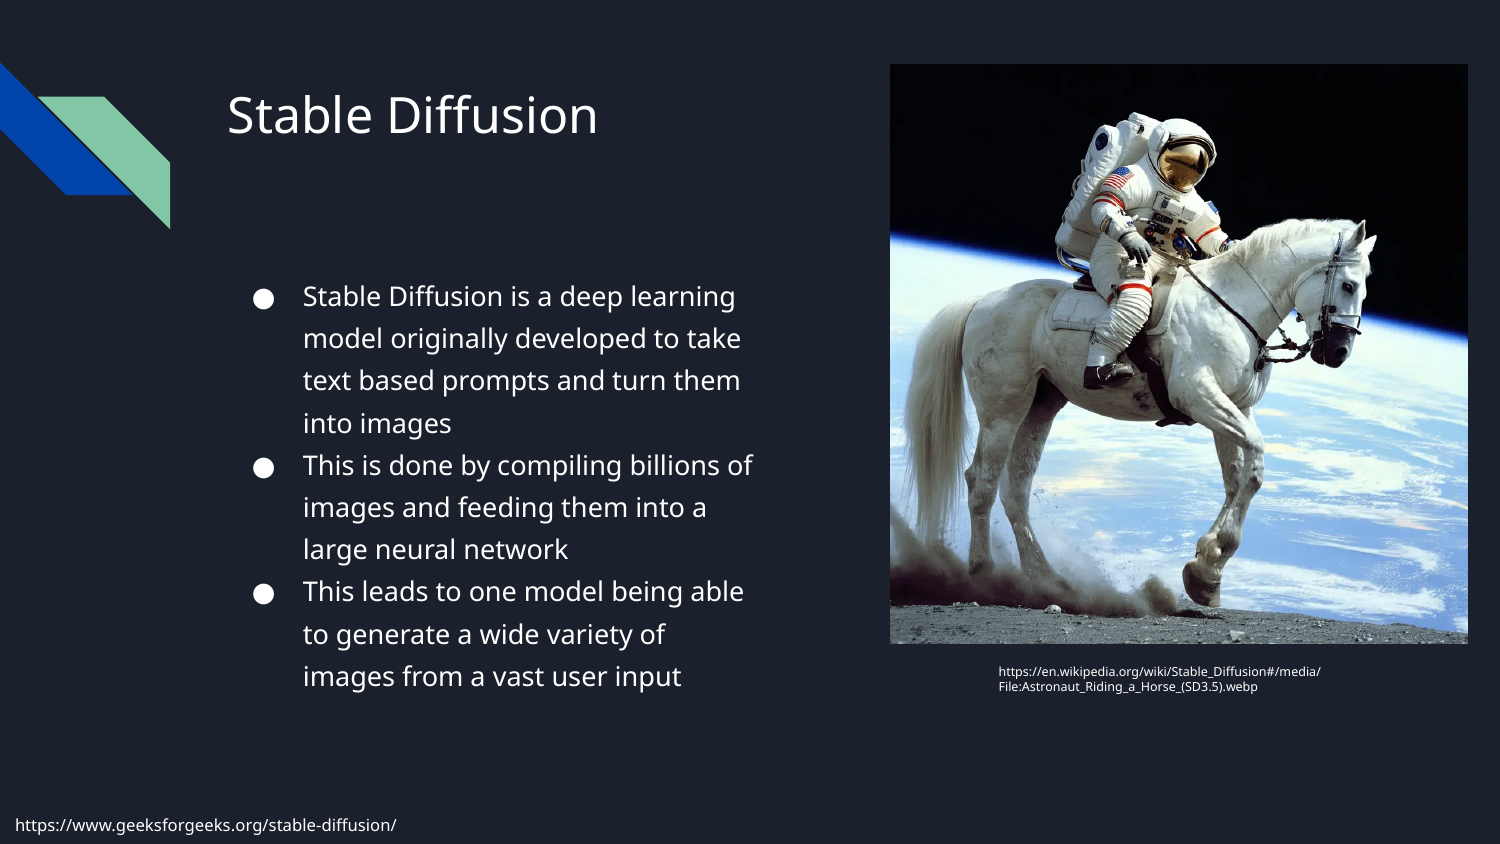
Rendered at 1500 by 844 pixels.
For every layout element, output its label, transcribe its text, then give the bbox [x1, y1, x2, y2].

picture [890, 64, 1468, 644]
text_box https://en.wikipedia.org/wiki/Stable_Diffusion#/media/File:Astronaut_Riding_a_Horse_(SD3.5).webp [983, 652, 1375, 690]
text_box https://www.geeksforgeeks.org/stable-diffusion/ [0, 799, 453, 844]
title Stable Diffusion [212, 64, 888, 215]
list Stable Diffusion is a deep learning model originally developed to take text based prompts and turn them into images This is done by compiling billions of images and feeding them into a large neural network This leads to one model being able to generate a wide variety of images from a vast user input [212, 257, 772, 735]
